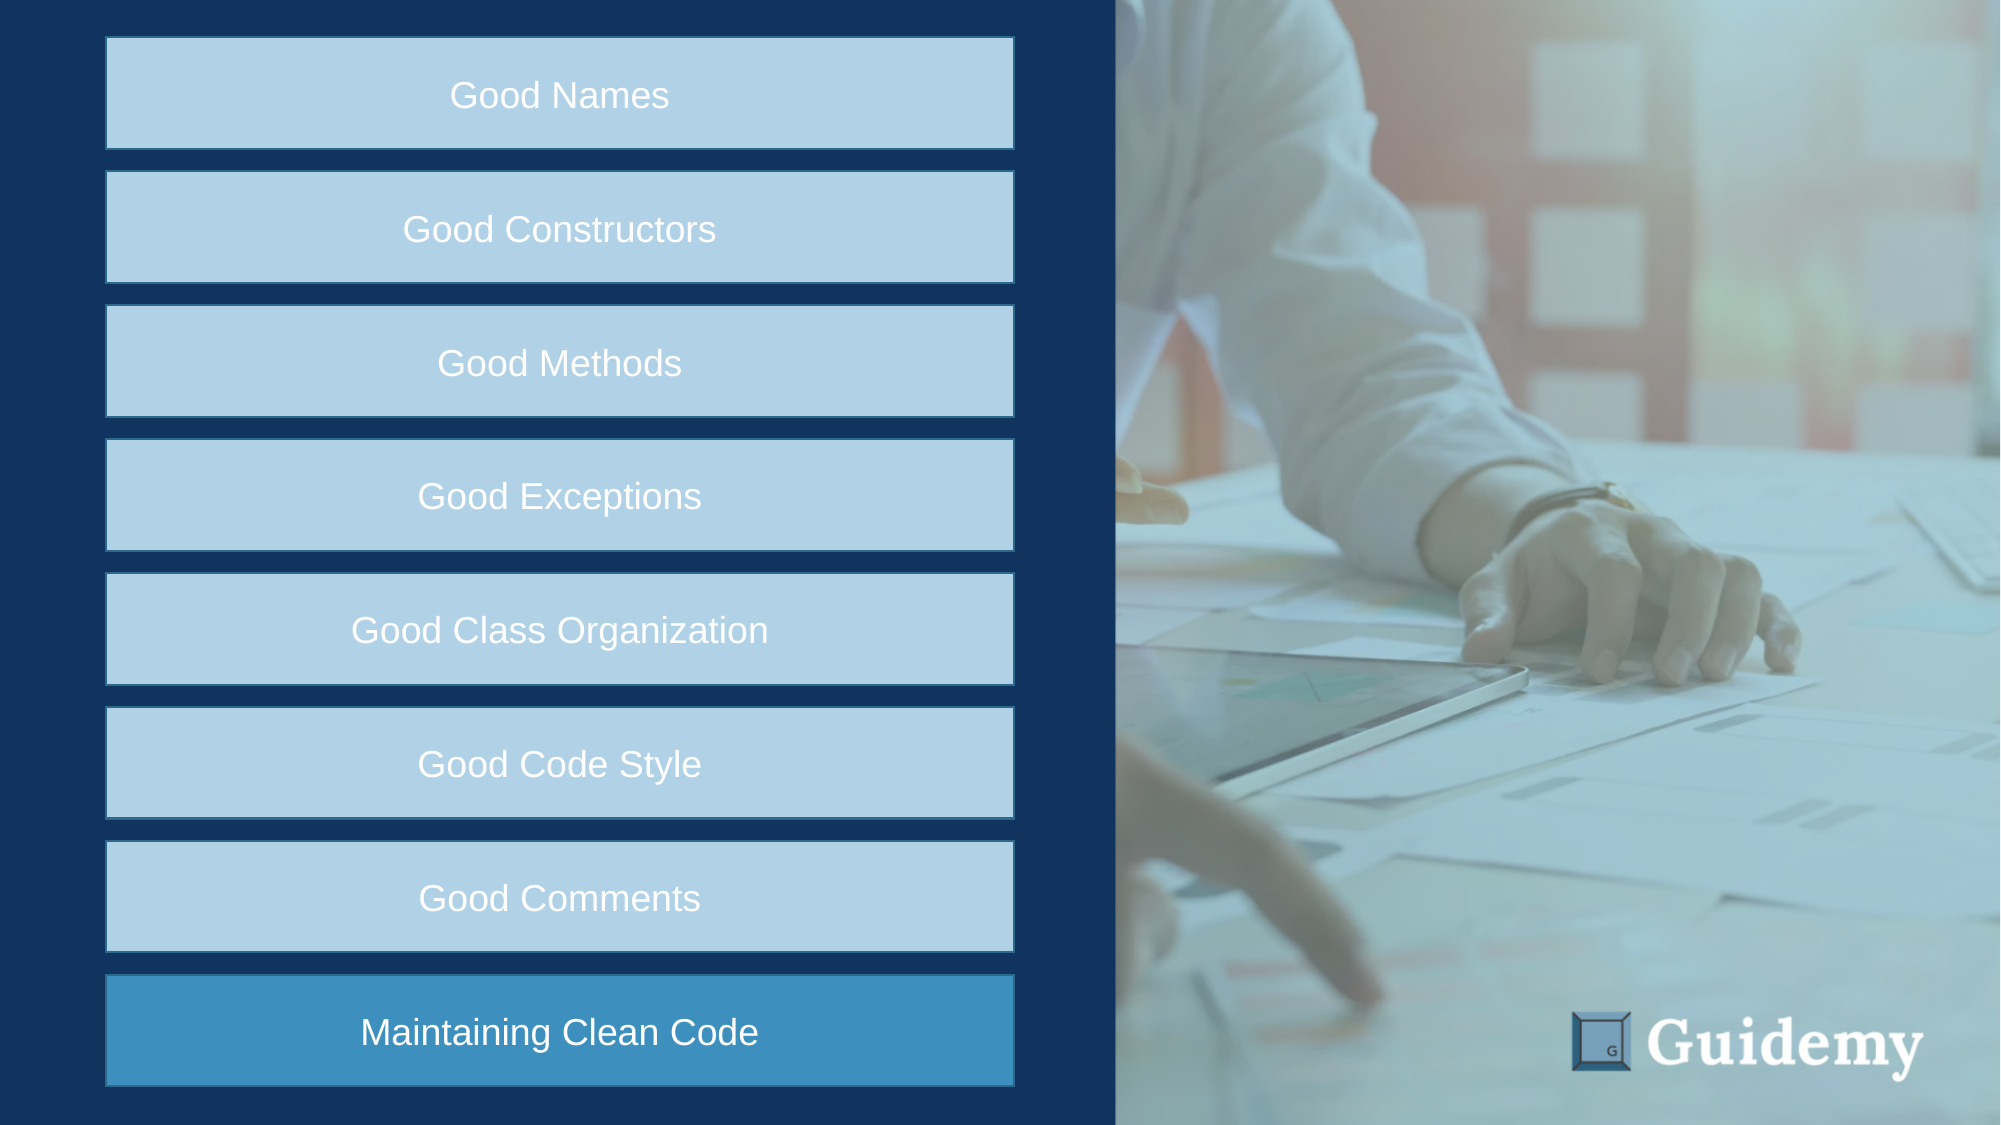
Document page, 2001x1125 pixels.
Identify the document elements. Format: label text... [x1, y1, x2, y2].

picture [0, 0, 2001, 1125]
text_box Good Constructors [105, 170, 1015, 284]
text_box Good Comments [105, 840, 1015, 953]
text_box Good Methods [105, 304, 1015, 418]
text_box Good Exceptions [105, 438, 1015, 552]
text_box Maintaining Clean Code [105, 974, 1015, 1087]
text_box Good Names [105, 36, 1015, 150]
text_box Good Code Style [105, 706, 1015, 820]
text_box Good Class Organization [105, 572, 1015, 686]
